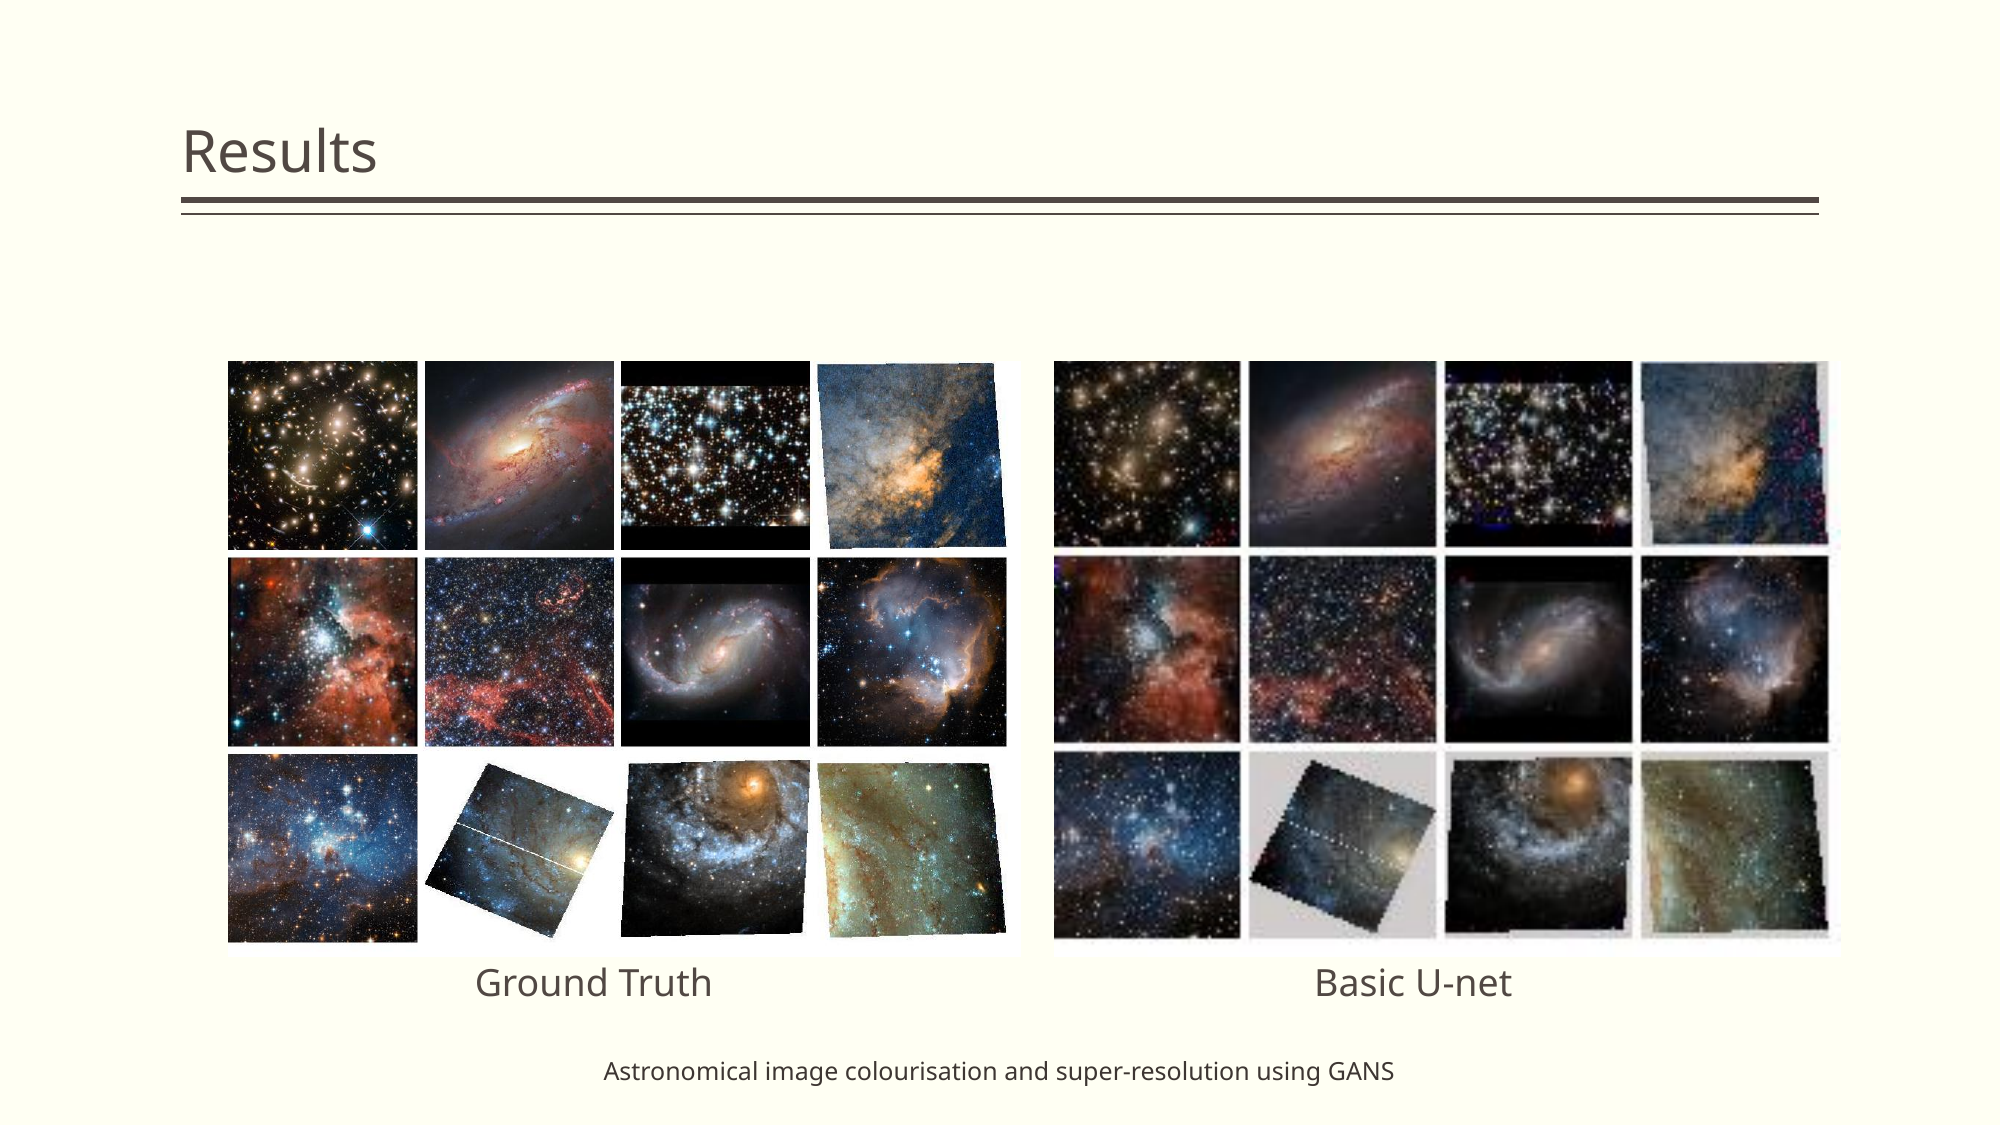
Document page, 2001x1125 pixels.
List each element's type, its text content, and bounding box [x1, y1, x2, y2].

title Results [181, 12, 1819, 193]
picture [228, 361, 1021, 957]
text_box Ground Truth [459, 965, 789, 1012]
text_box Basic U-net [1299, 965, 1629, 1012]
picture [1054, 361, 1841, 957]
footer Astronomical image colourisation and super-resolution using GANS [481, 1042, 1519, 1103]
